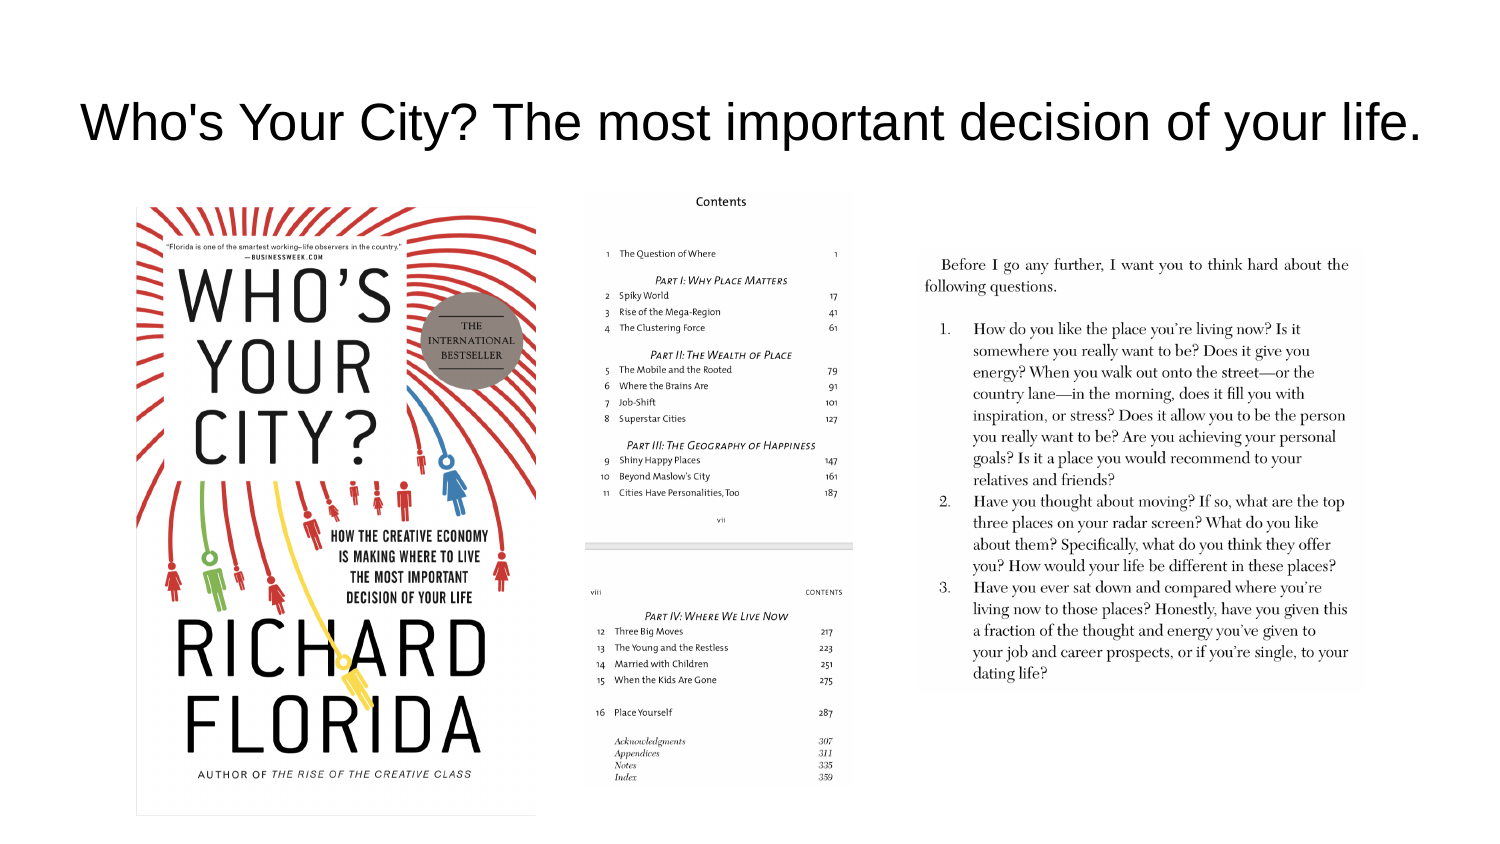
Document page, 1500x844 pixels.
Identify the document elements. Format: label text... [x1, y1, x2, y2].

picture [585, 191, 853, 787]
picture [136, 207, 536, 817]
picture [918, 248, 1364, 692]
title Who's Your City? The most important decision of your life. [51, 72, 1449, 167]
